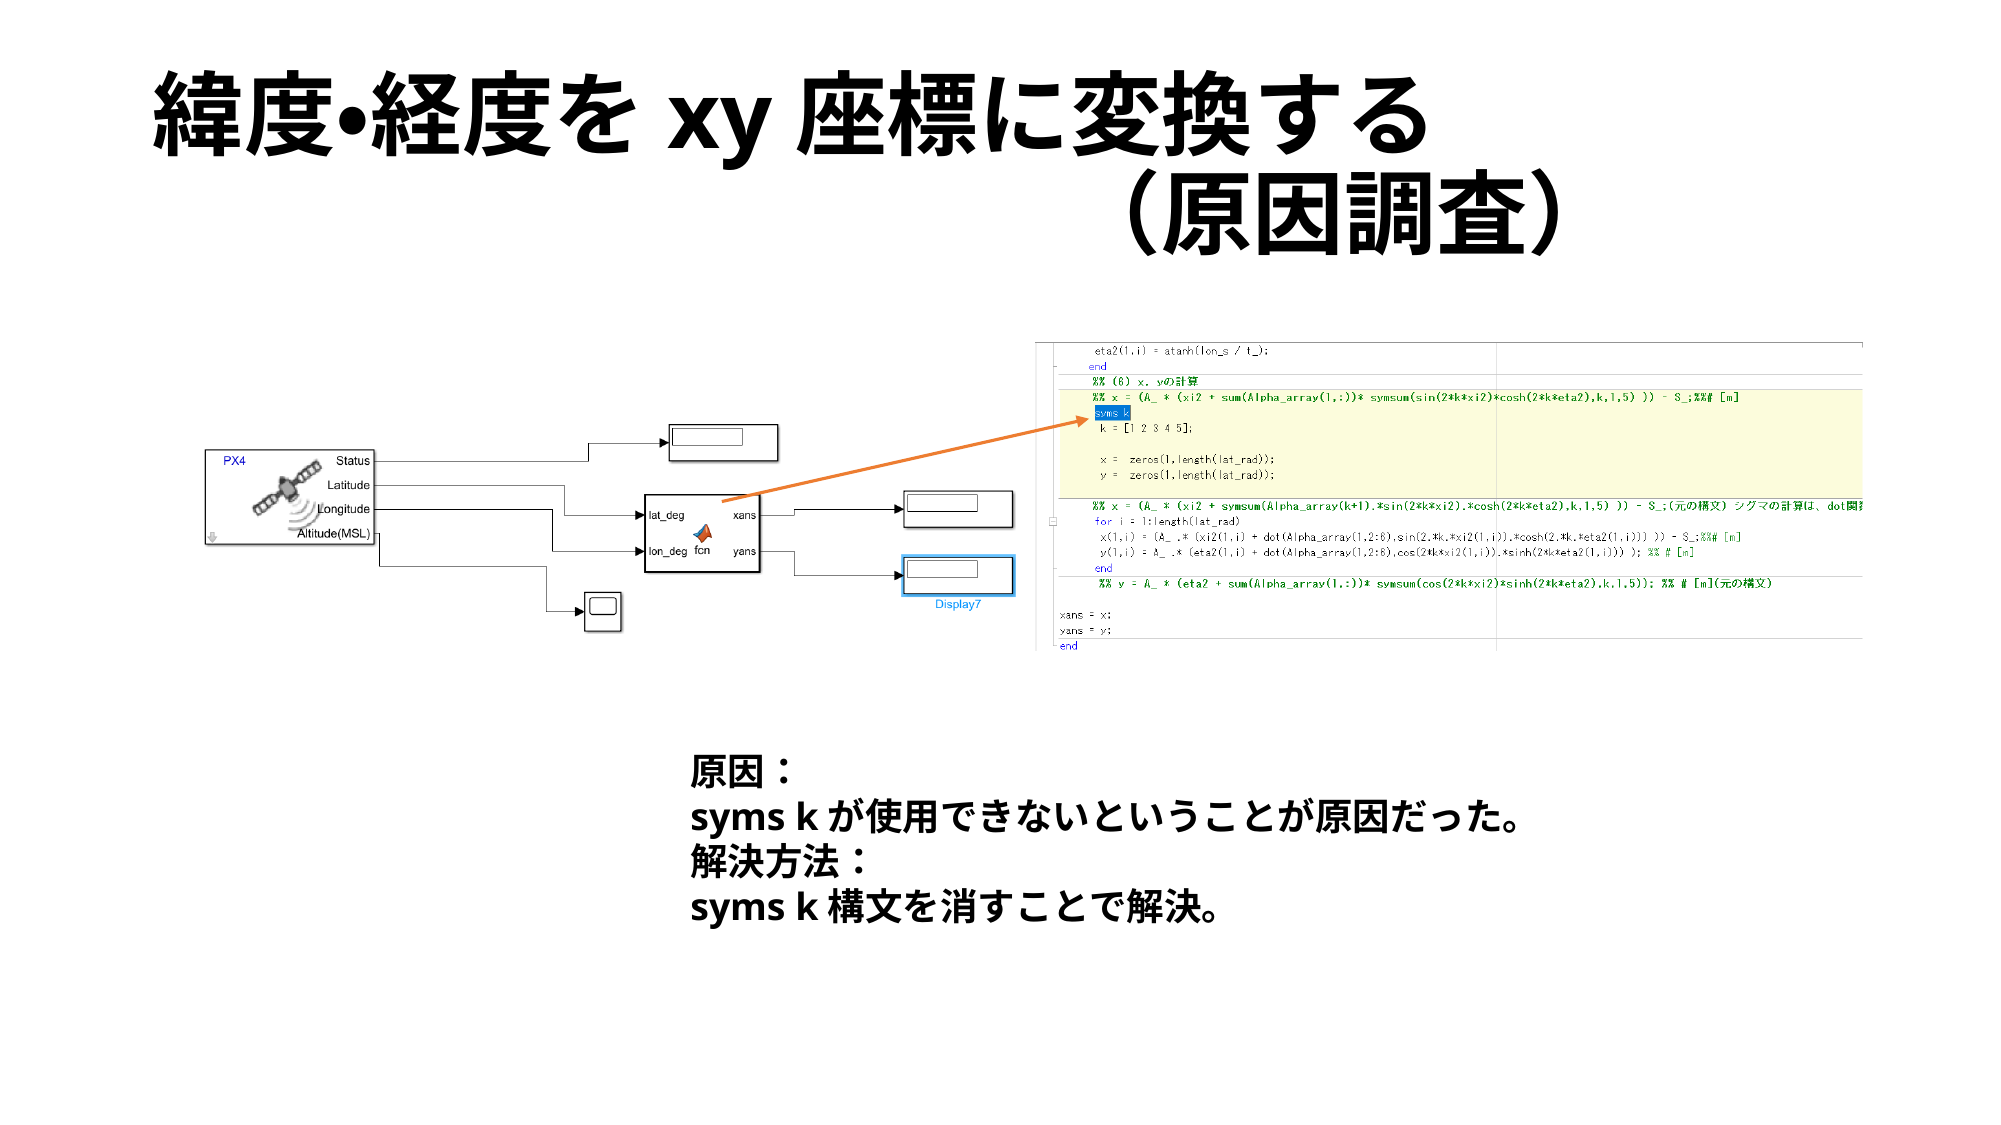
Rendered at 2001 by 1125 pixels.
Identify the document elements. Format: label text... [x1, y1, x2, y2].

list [171, 382, 1028, 664]
picture [1035, 342, 1863, 652]
title 緯度・経度をxy座標に変換する （原因調査） [137, 59, 1863, 278]
text_box 原因： syms kが使用できないということが原因だった。 解決方法： syms k構文を消すことで解決。 [675, 740, 1724, 936]
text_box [721, 418, 1090, 502]
